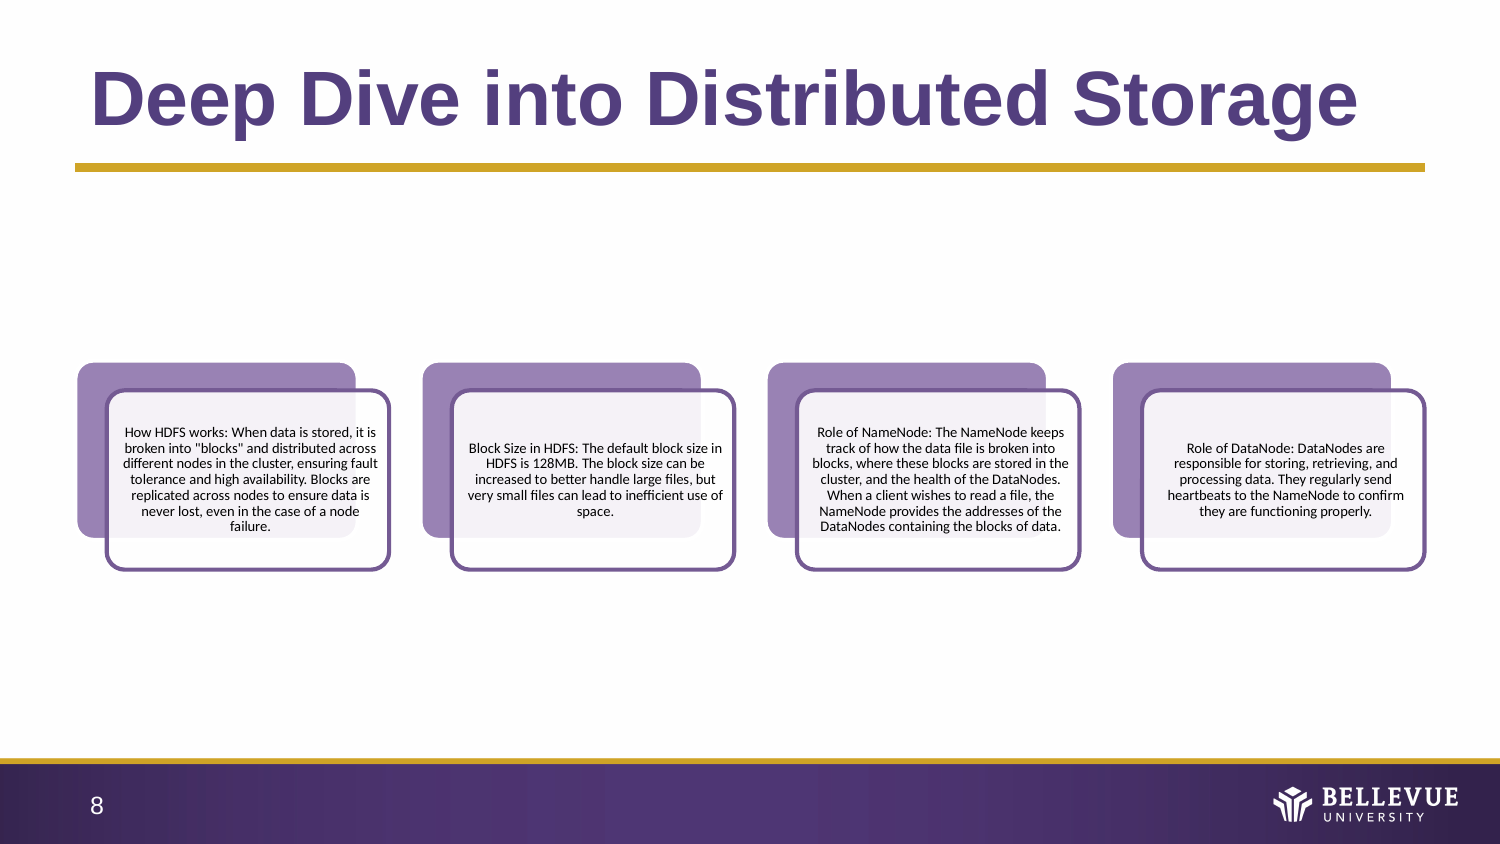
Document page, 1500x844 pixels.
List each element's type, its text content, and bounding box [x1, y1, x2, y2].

picture [0, 0, 1500, 844]
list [74, 200, 1426, 730]
title Deep Dive into Distributed Storage [75, 30, 1425, 150]
